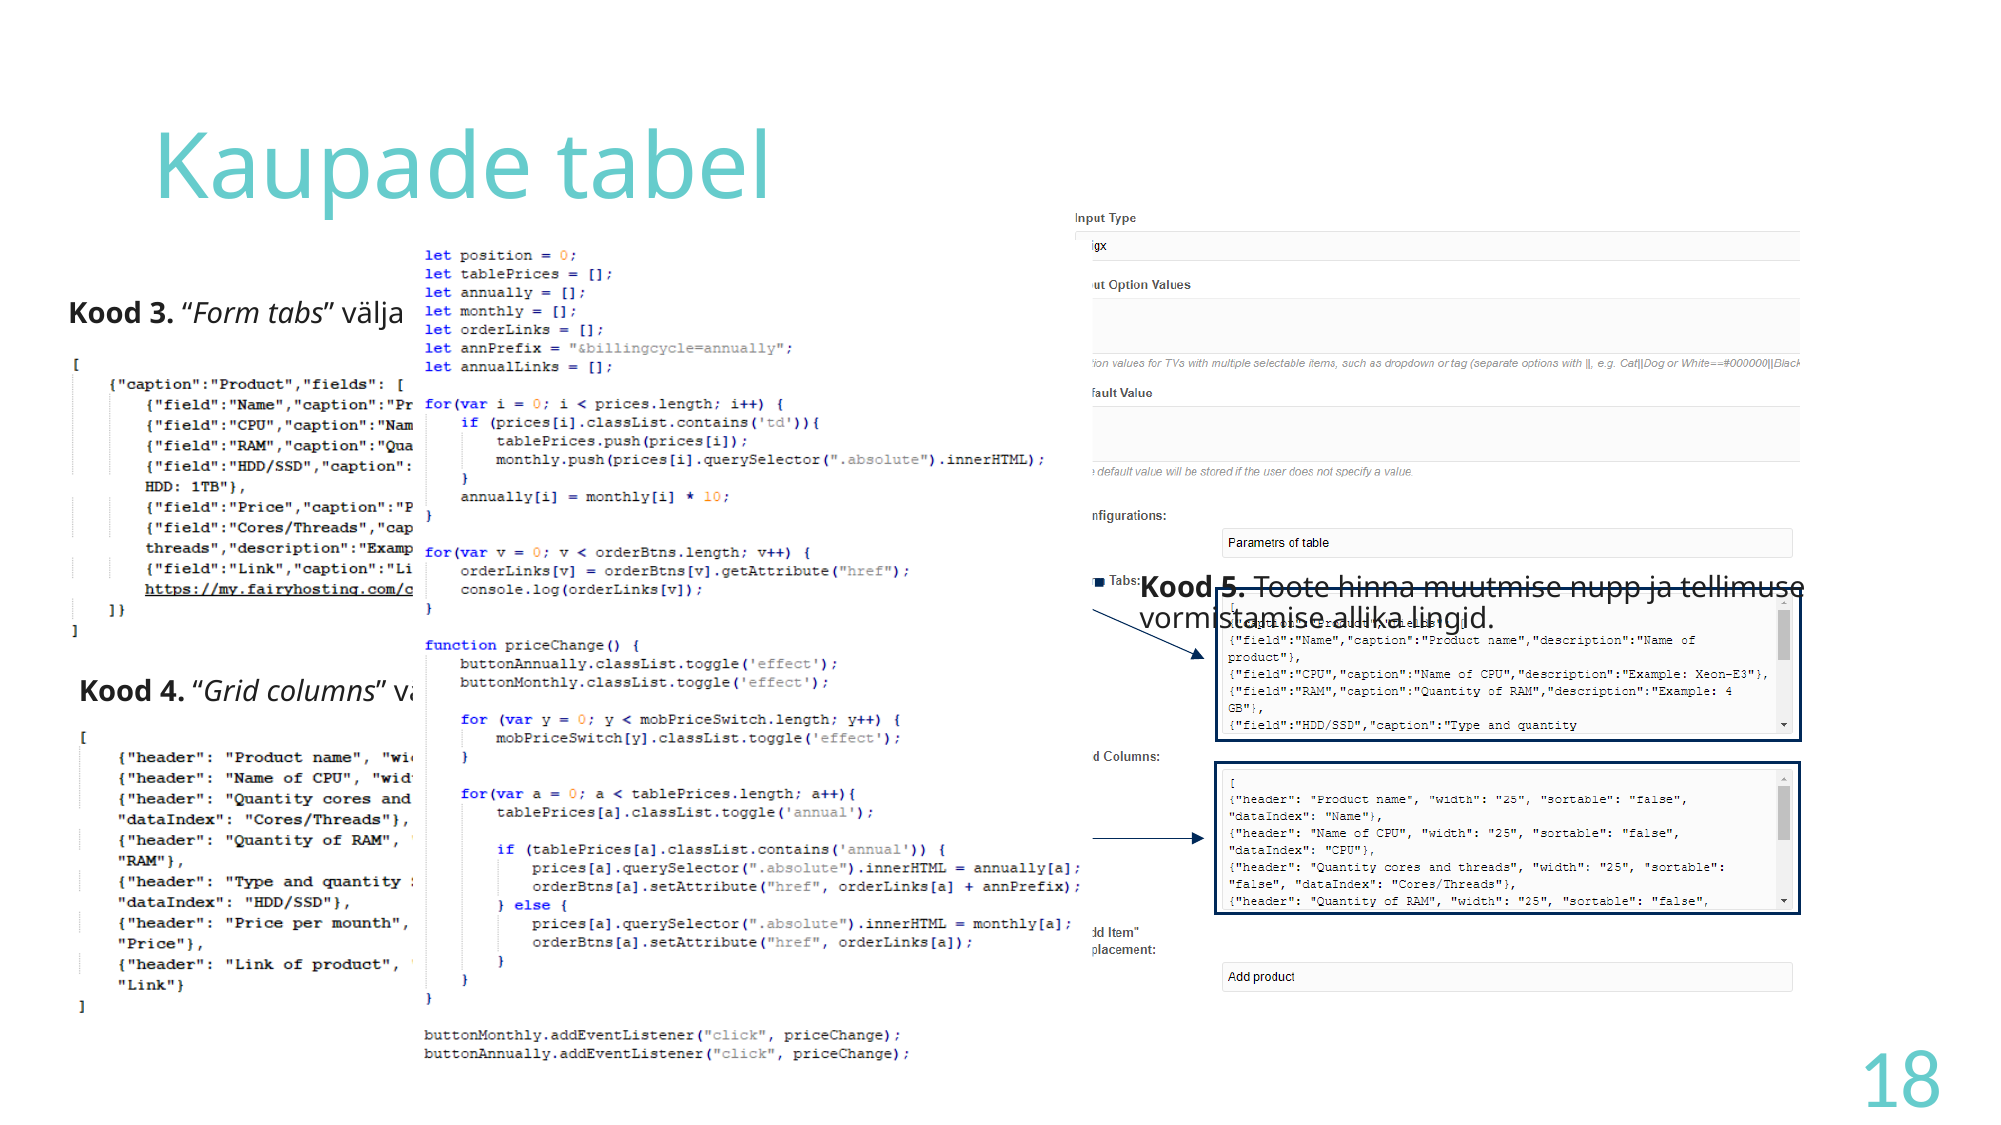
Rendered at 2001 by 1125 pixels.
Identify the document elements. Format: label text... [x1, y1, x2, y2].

title Kaupade tabel [137, 59, 1863, 278]
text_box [412, 240, 1903, 1074]
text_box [68, 298, 412, 644]
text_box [78, 676, 412, 1017]
picture [1067, 207, 1800, 240]
